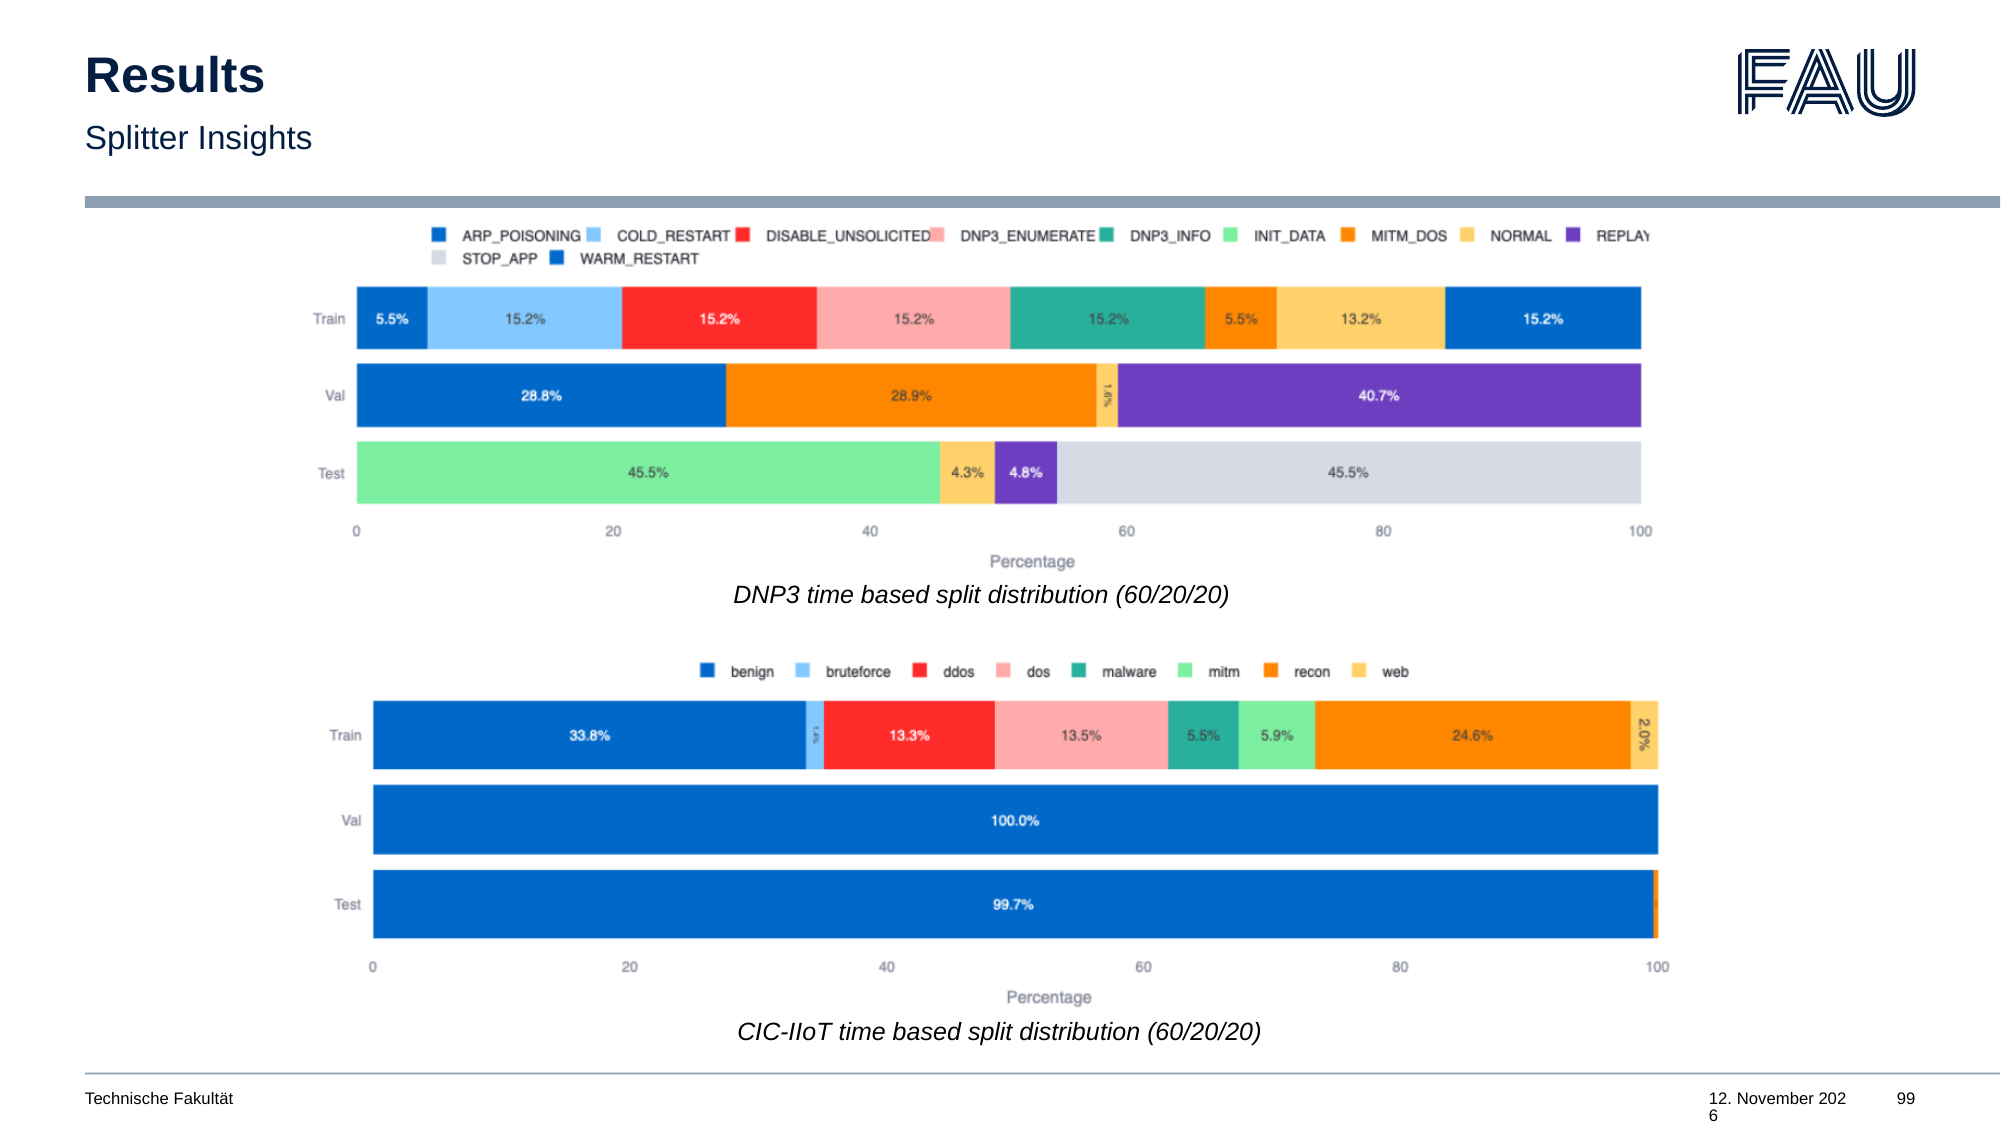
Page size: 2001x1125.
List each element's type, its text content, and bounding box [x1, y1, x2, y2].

text_box CIC-IIoT time based split distribution (60/20/20) [3, 1012, 1997, 1046]
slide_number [1708, 1088, 1849, 1109]
picture [307, 221, 1658, 576]
picture [326, 657, 1674, 1013]
slide_number 99 [1883, 1088, 1916, 1109]
title Results [85, 49, 1208, 104]
list Splitter Insights [85, 112, 1208, 154]
footer Technische Fakultät [85, 1088, 983, 1109]
text_box DNP3 time based split distribution (60/20/20) [0, 575, 1979, 609]
